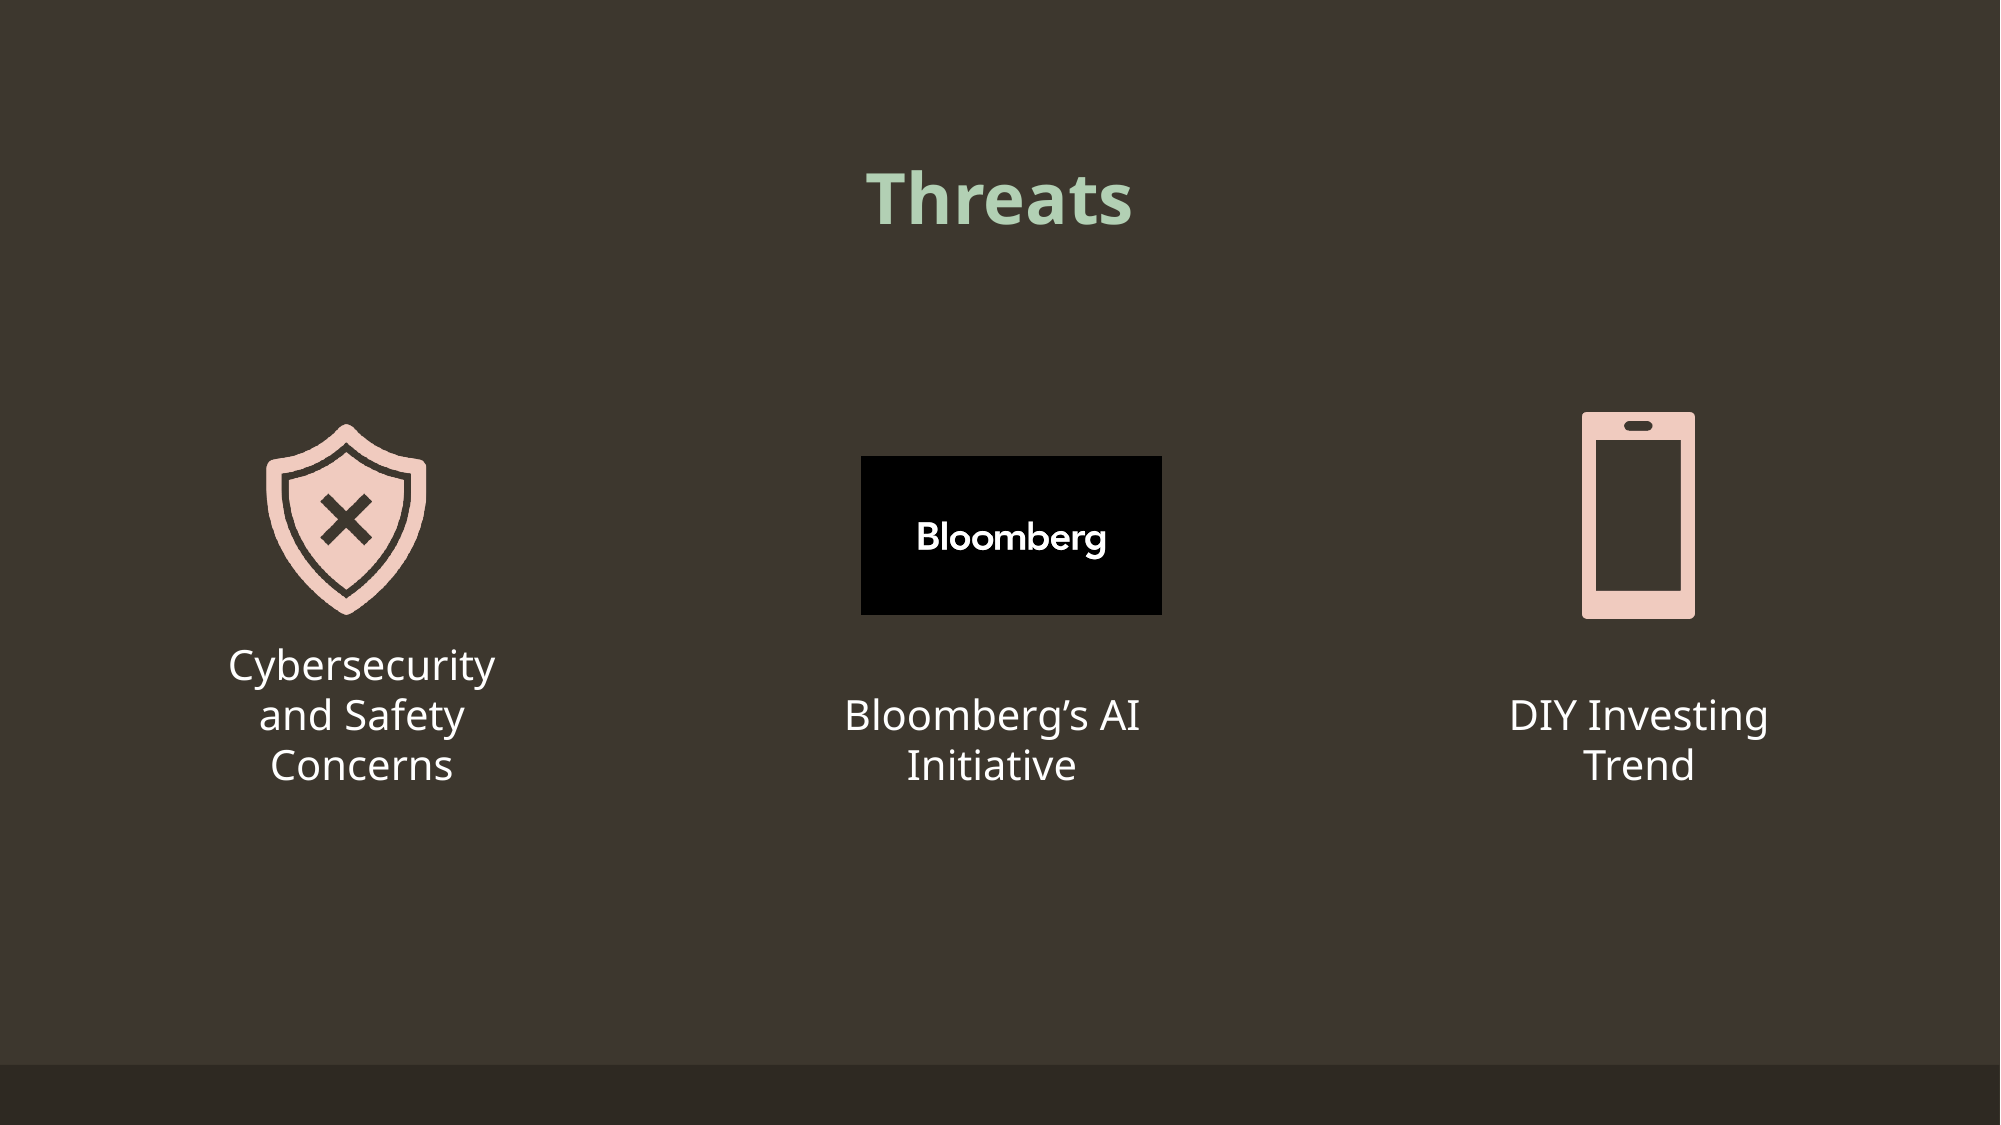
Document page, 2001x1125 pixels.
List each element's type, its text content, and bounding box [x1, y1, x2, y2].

text_box Cybersecurity and Safety Concerns [190, 631, 534, 796]
picture [233, 405, 459, 631]
picture [1525, 402, 1751, 628]
text_box Bloomberg’s AI Initiative [800, 681, 1184, 797]
title Threats [137, 59, 1863, 248]
picture [861, 456, 1162, 615]
text_box DIY Investing Trend [1467, 681, 1811, 797]
